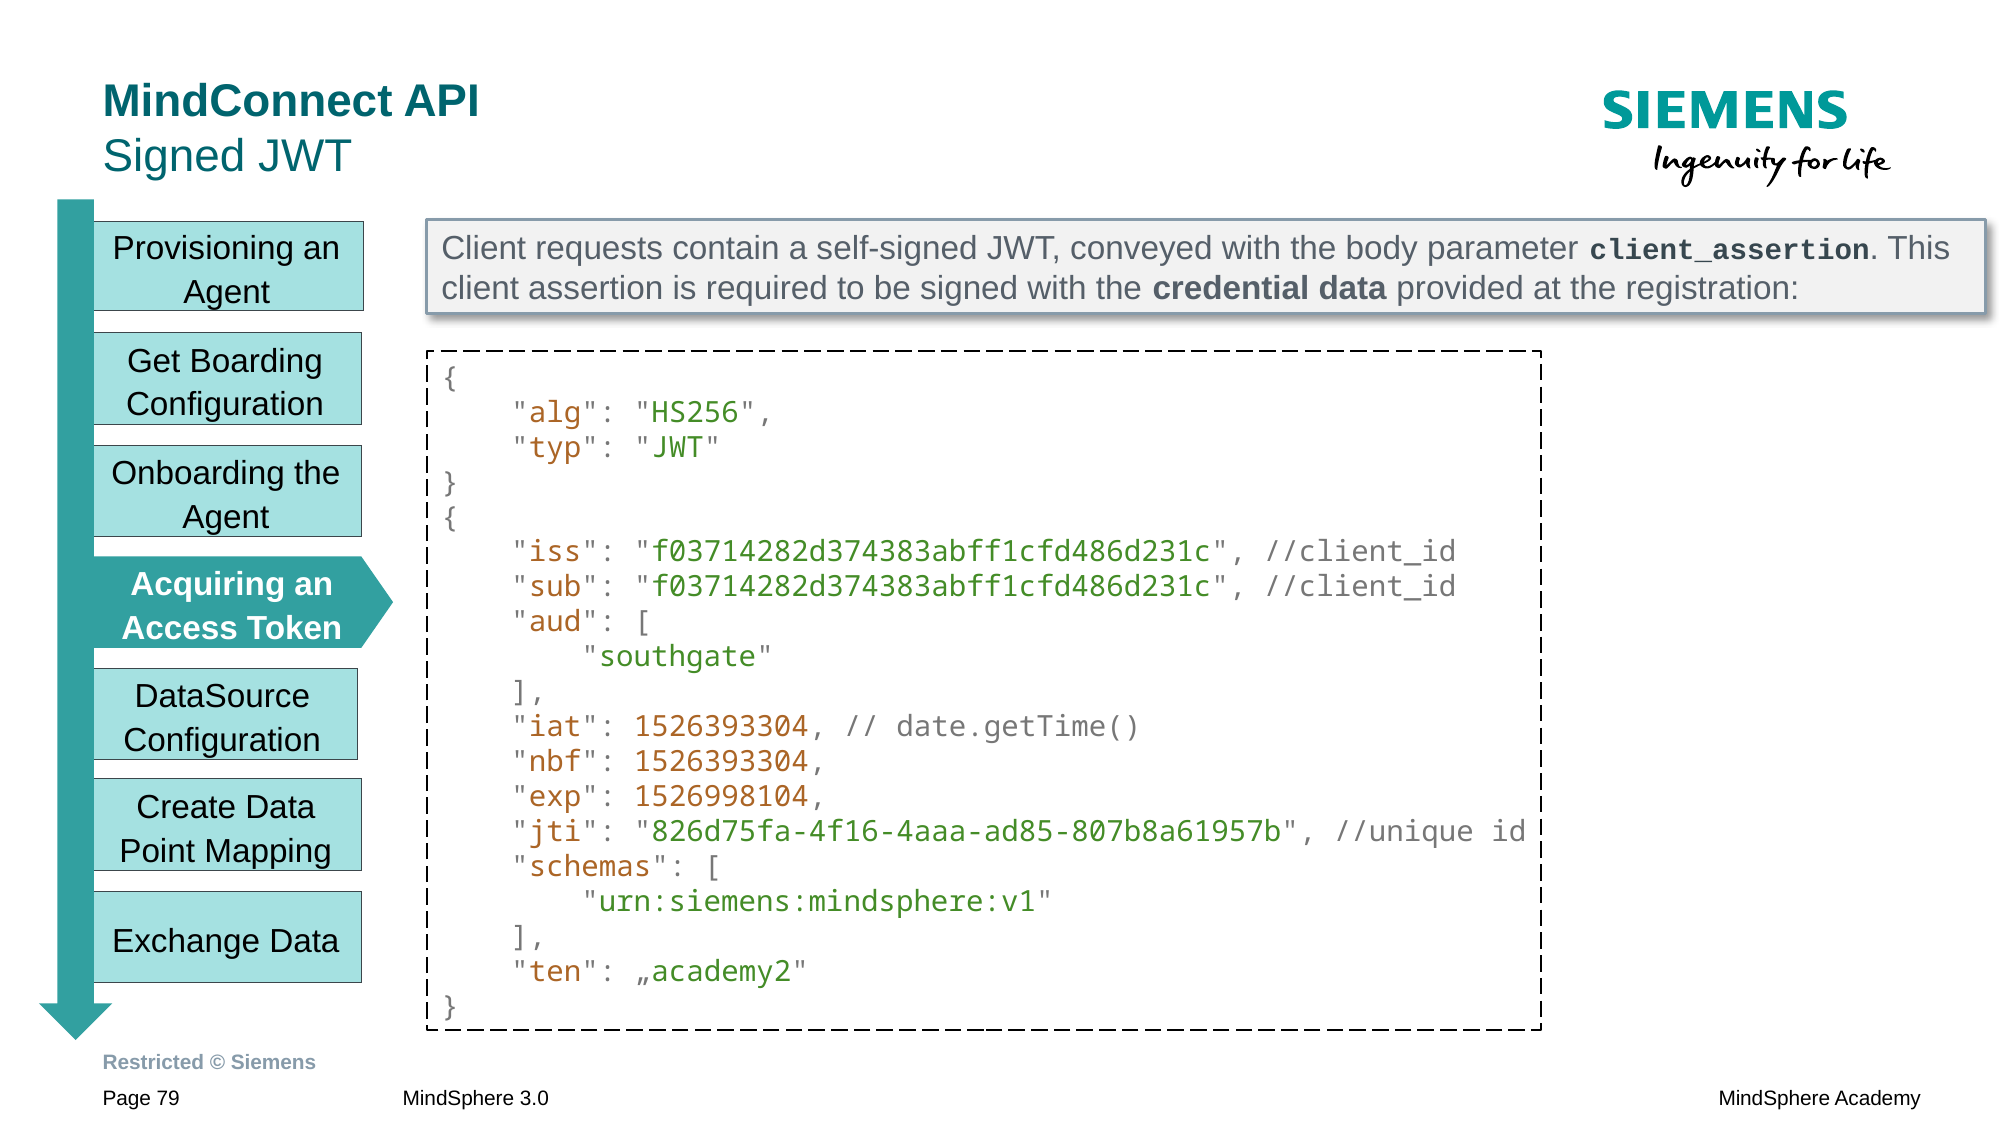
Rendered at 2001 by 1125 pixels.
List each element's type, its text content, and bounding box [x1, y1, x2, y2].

text_box Provisioning an Agent [94, 221, 364, 311]
text_box Onboarding the Agent [94, 445, 362, 537]
text_box Exchange Data [94, 891, 362, 983]
title MindConnect API Signed JWT [0, 0, 2000, 237]
text_box Create Data Point Mapping [94, 778, 362, 871]
text_box DataSource Configuration [94, 668, 358, 760]
text_box [38, 199, 113, 1041]
text_box Client requests contain a self-signed JWT, conveyed with the body parameter client_assertion. This client assertion is required to be signed with the credential data provided at the registration: [426, 219, 1986, 314]
text_box Get Boarding Configuration [94, 332, 362, 425]
text_box Acquiring an Access Token [94, 556, 394, 648]
text_box { "alg": "HS256", "typ": "JWT" } { "iss": "f03714282d374383abff1cfd486d231c", //client_id "sub": "f03714282d374383abff1cfd486d231c", //client_id "aud": [ "southgate" ], "iat": 1526393304, // date.getTime() "nbf": 1526393304, "exp": 1526998104, "jti": "826d75fa-4f16-4aaa-ad85-807b8a61957b", //unique id "schemas": [ "urn:siemens:mindsphere:v1" ], "ten": „academy2" } [426, 350, 1542, 1030]
